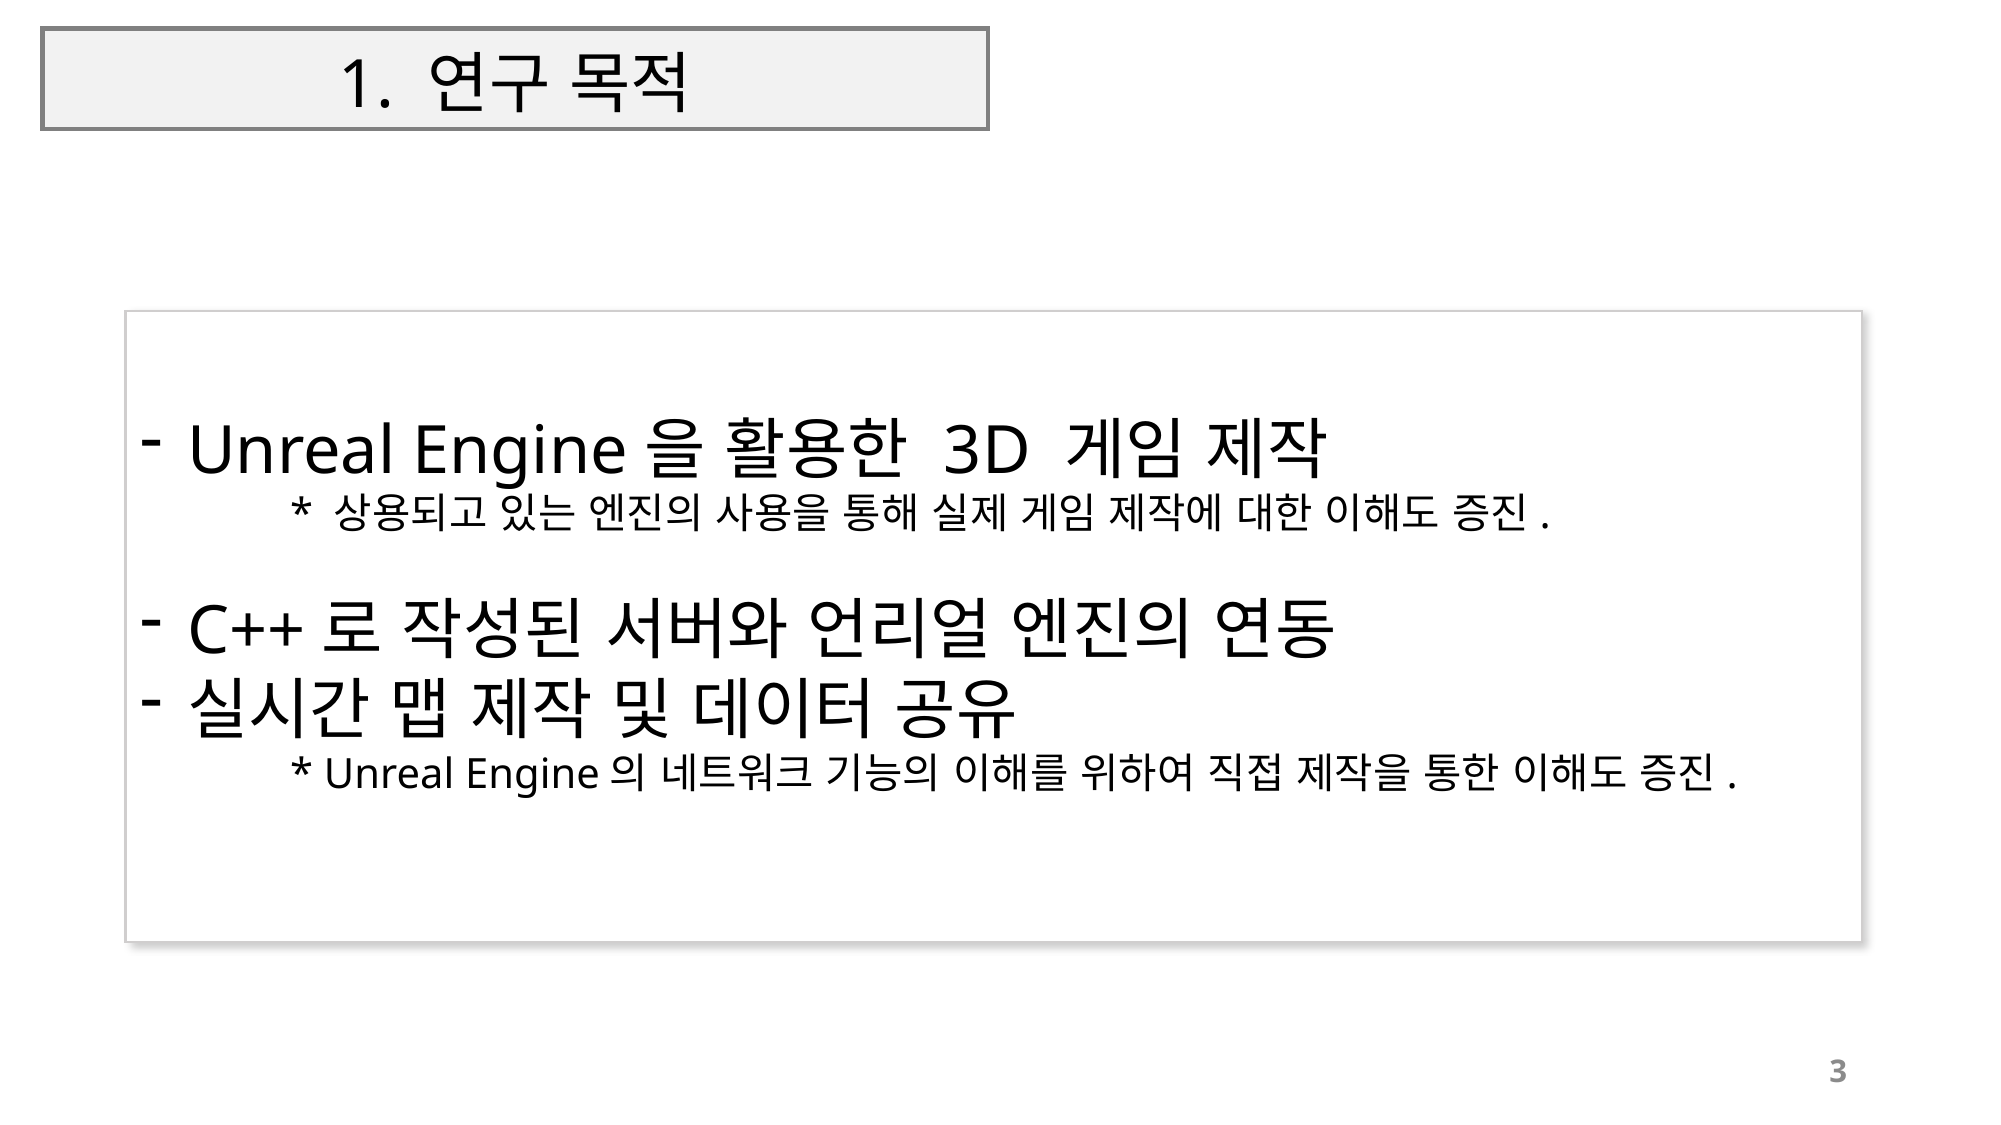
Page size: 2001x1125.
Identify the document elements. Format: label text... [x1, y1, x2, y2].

slide_number 3 [1412, 1042, 1863, 1103]
title 1. 연구 목적 [42, 31, 988, 130]
text_box Unreal Engine을 활용한 3D 게임 제작 * 상용되고 있는 엔진의 사용을 통해 실제 게임 제작에 대한 이해도 증진. C++로 작성된 서버와 언리얼 엔진의 연동 실시간 맵 제작 및 데이터 공유 * Unreal Engine의 네트워크 기능의 이해를 위하여 직접 제작을 통한 이해도 증진. [124, 310, 1863, 943]
